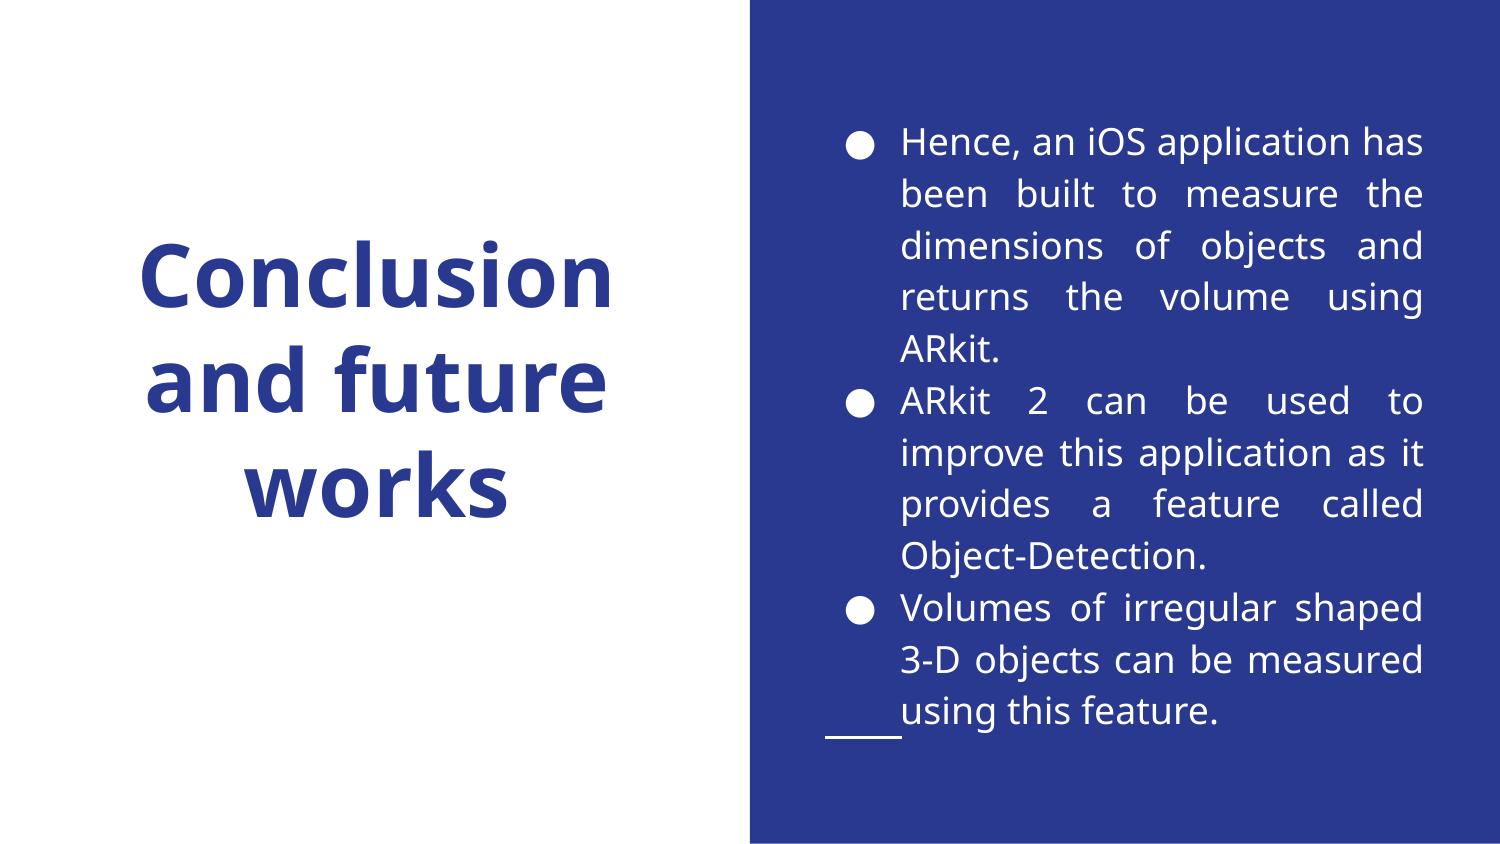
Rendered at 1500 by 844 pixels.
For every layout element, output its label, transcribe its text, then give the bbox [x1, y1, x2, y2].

title Conclusion and future works [45, 293, 710, 551]
list Hence, an iOS application has been built to measure the dimensions of objects and returns the volume using ARkit. ARkit 2 can be used to improve this application as it provides a feature called Object-Detection. Volumes of irregular shaped 3-D objects can be measured using this feature. [810, 118, 1440, 725]
